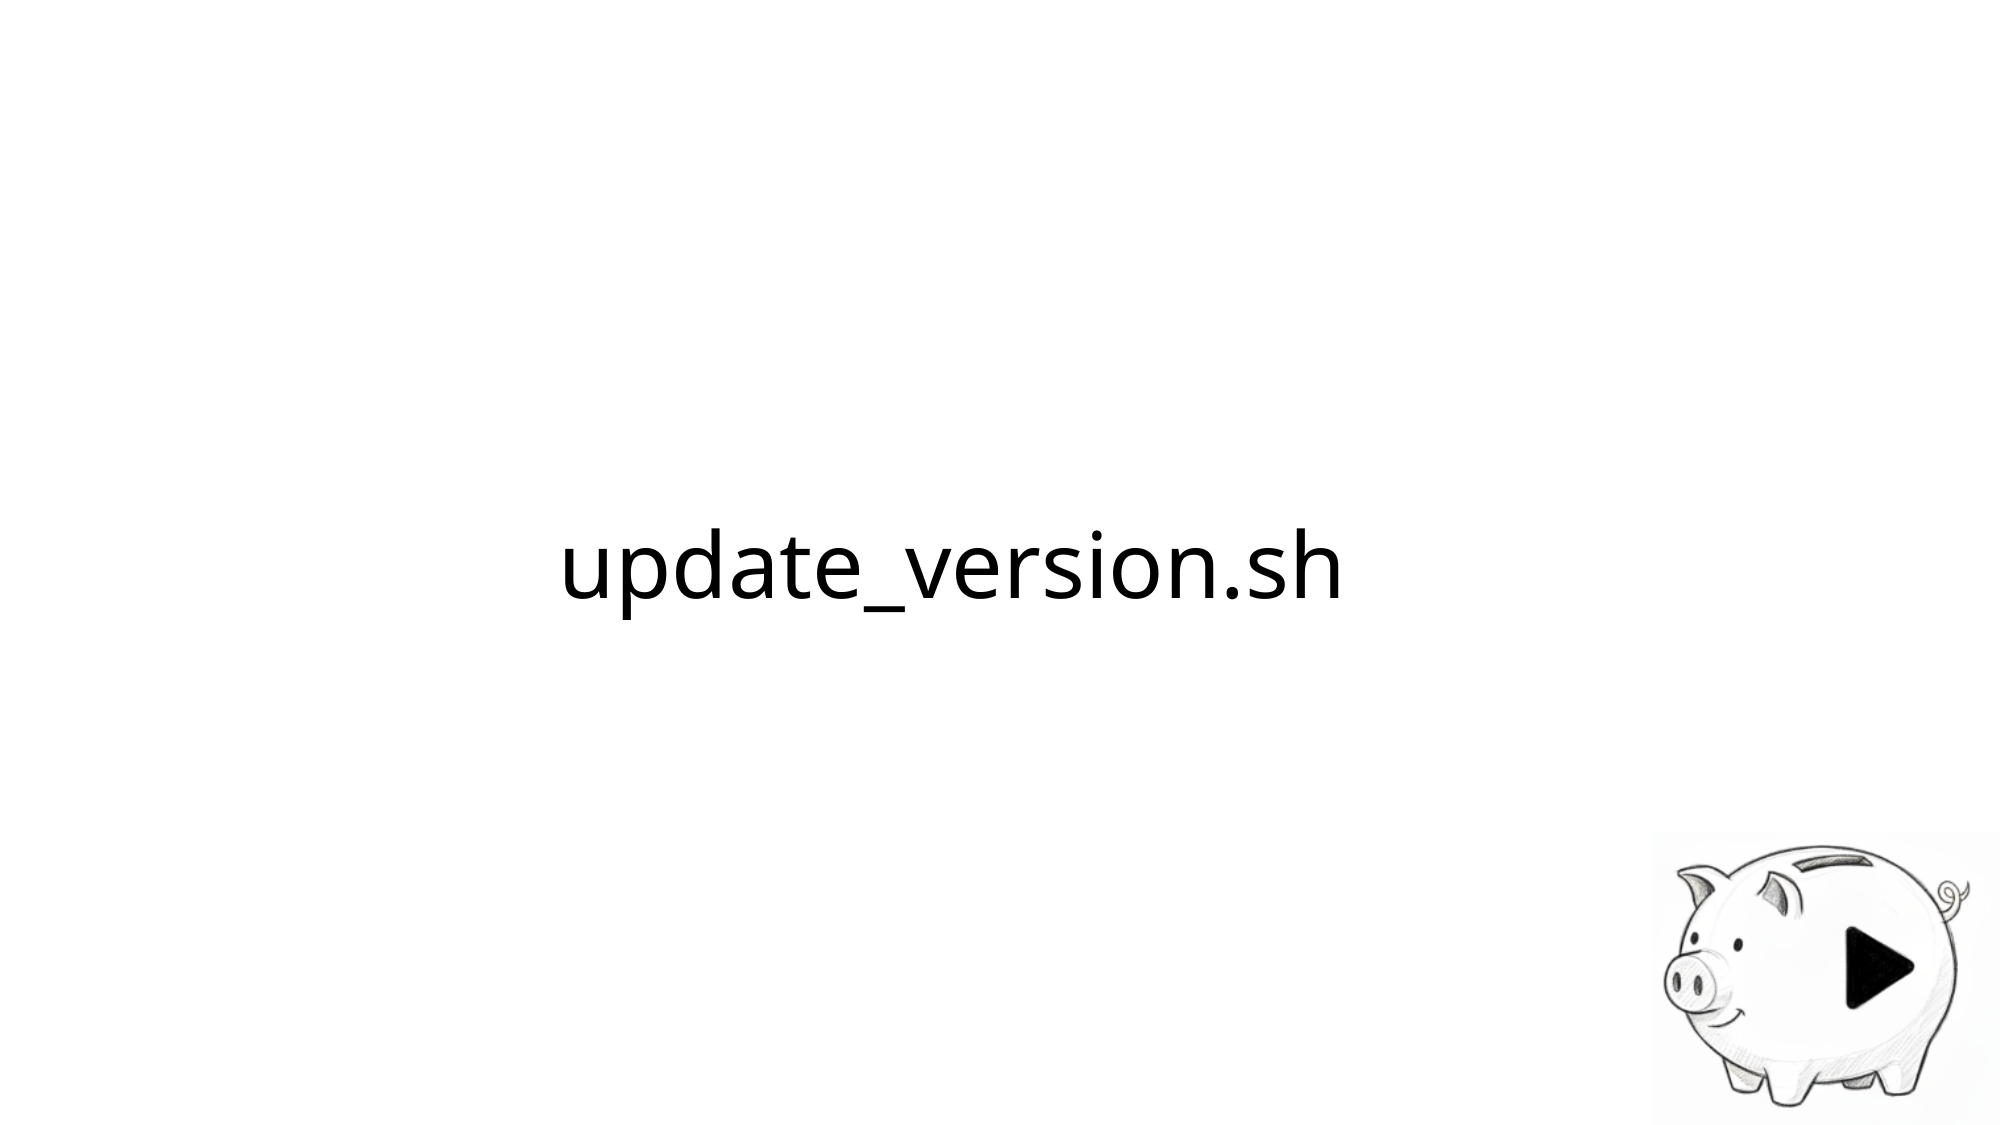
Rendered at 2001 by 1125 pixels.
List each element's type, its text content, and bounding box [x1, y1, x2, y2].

picture [1652, 832, 2000, 1125]
text_box update_version.sh [543, 499, 1386, 624]
